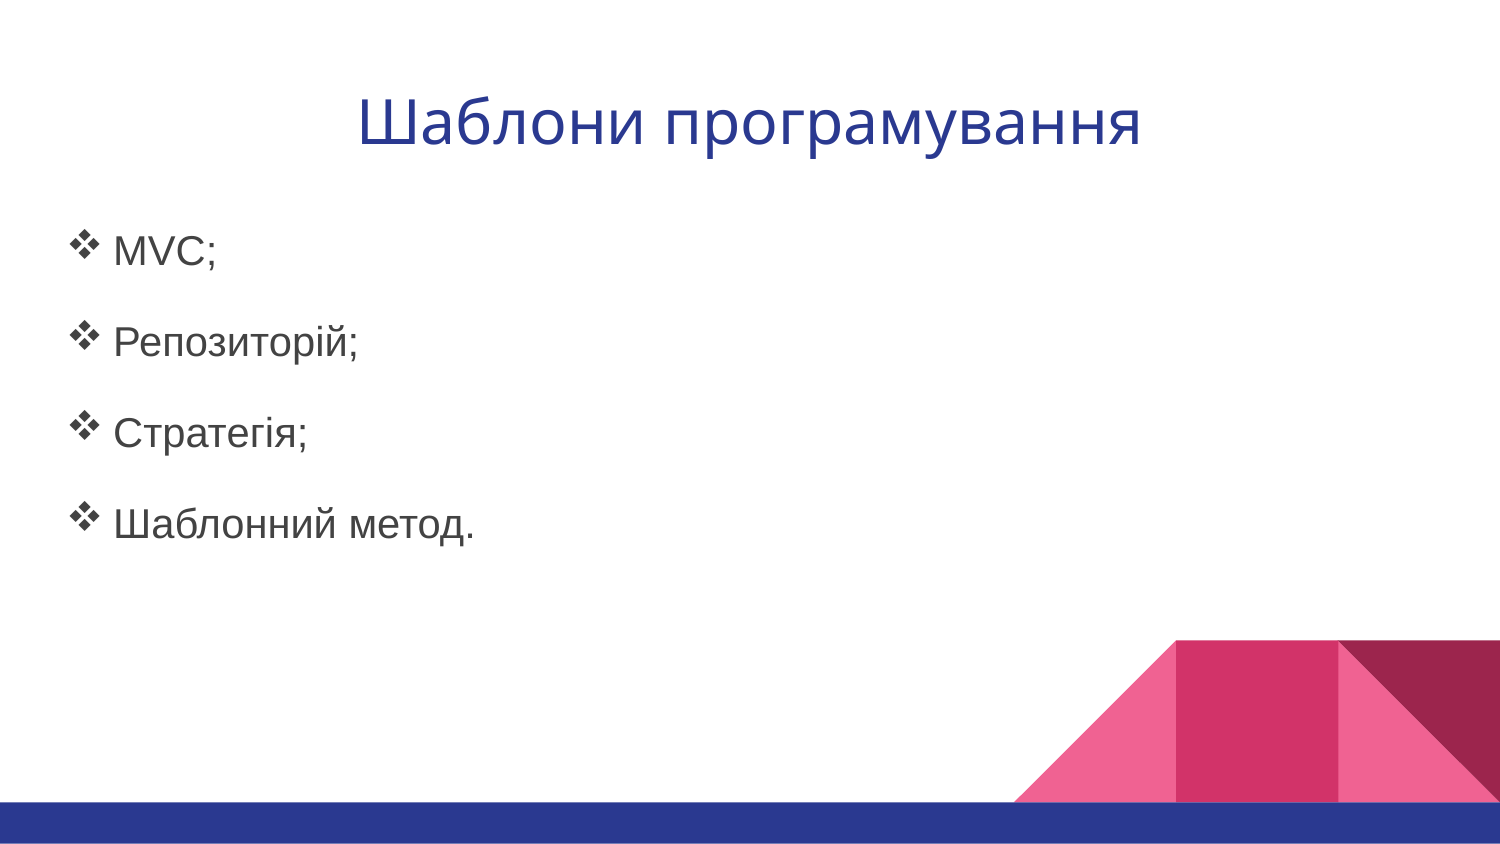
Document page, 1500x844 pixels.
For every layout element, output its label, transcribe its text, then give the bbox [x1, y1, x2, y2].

title Шаблони програмування [51, 67, 1449, 167]
list MVC; Репозиторій; Стратегія; Шаблонний метод. [51, 201, 1449, 750]
